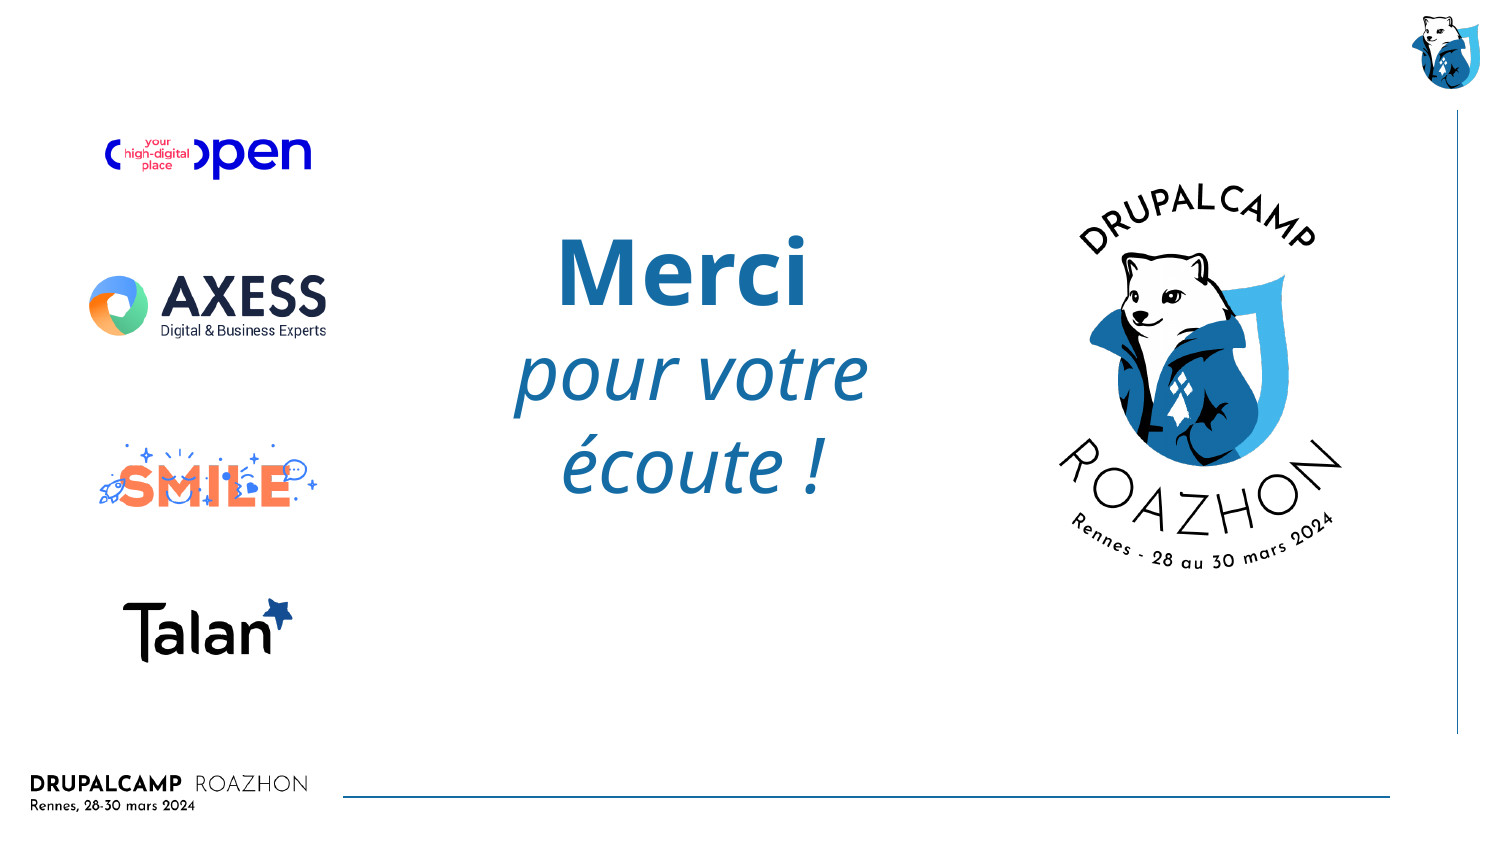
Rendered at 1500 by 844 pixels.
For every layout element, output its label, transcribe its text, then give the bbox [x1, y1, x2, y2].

picture [24, 764, 313, 819]
picture [89, 274, 326, 339]
picture [1412, 16, 1480, 89]
title Merci pour votre écoute ! [477, 75, 908, 647]
picture [89, 122, 326, 196]
picture [89, 356, 326, 698]
picture [1059, 183, 1342, 569]
